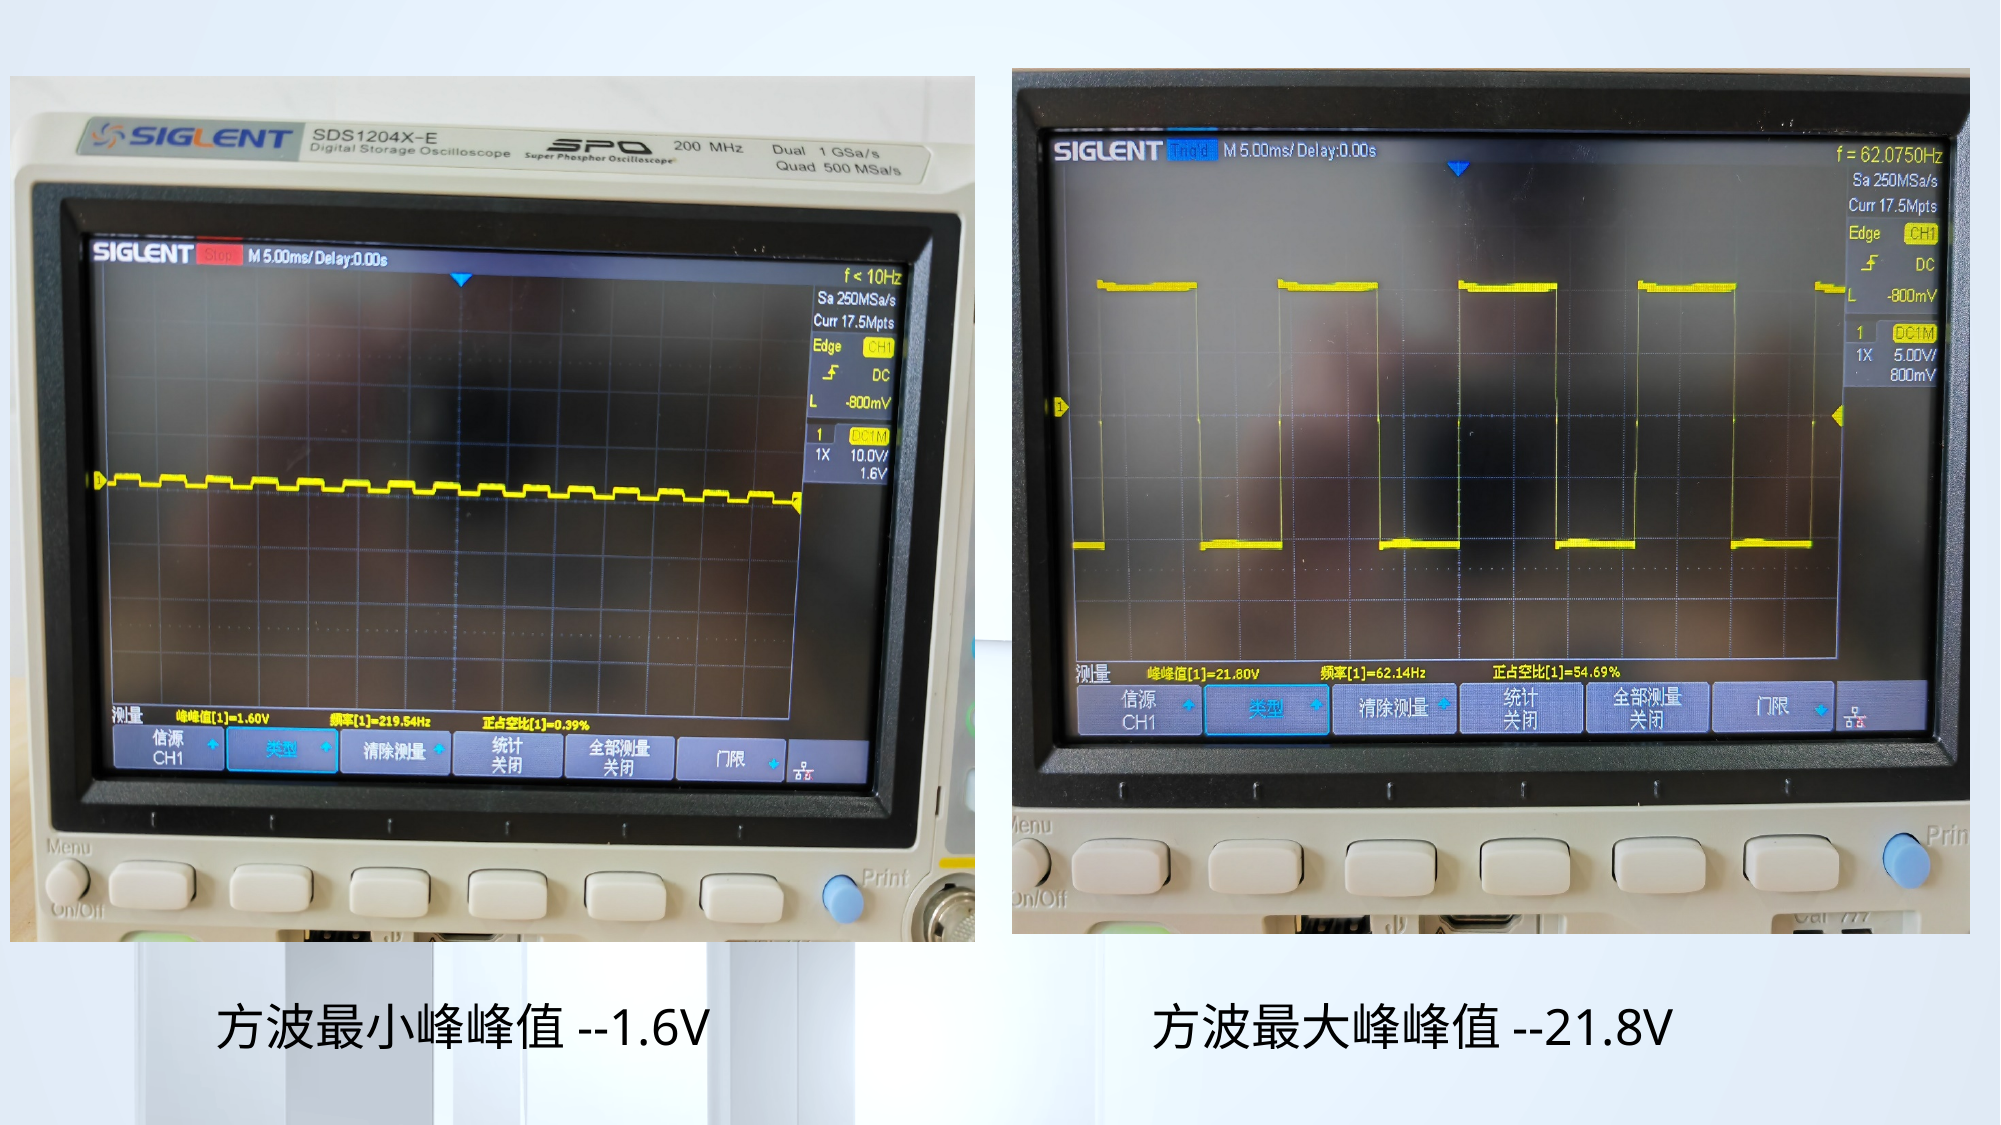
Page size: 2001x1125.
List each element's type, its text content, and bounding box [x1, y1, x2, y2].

picture [1012, 68, 1970, 934]
picture [10, 76, 975, 942]
text_box 方波最大峰峰值--21.8V [1136, 988, 1846, 1063]
text_box 方波最小峰峰值--1.6V [200, 988, 949, 1063]
